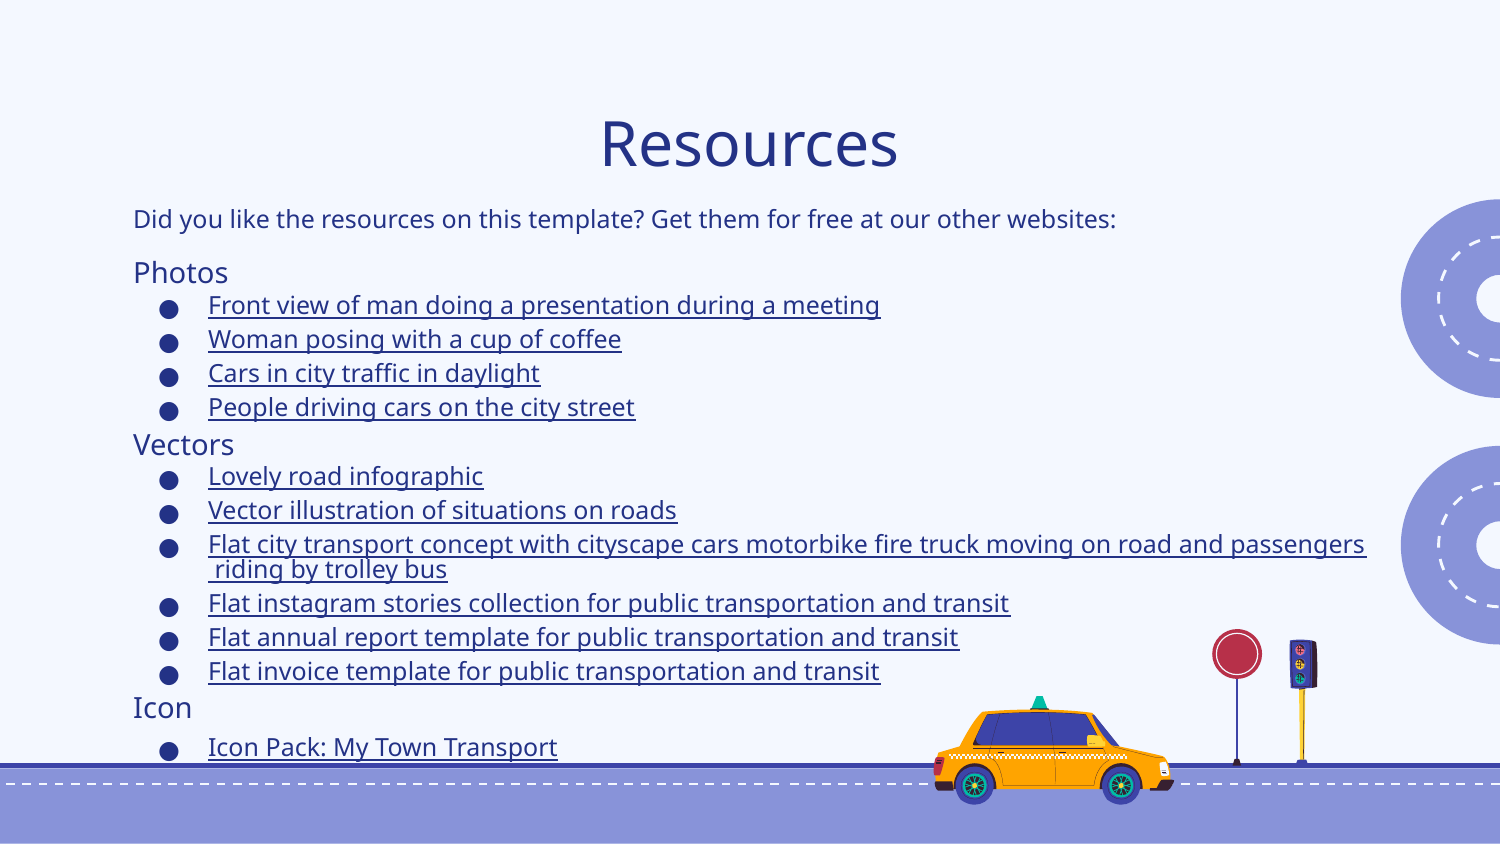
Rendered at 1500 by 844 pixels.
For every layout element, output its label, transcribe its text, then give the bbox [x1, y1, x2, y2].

list Did you like the resources on this template? Get them for free at our other websites: Photos Front view of man doing a presentation during a meeting Woman posing with a cup of coffee Cars in city traffic in daylight People driving cars on the city street Vectors Lovely road infographic Vector illustration of situations on roads Flat city transport concept with cityscape cars motorbike fire truck moving on road and passengers riding by trolley bus Flat instagram stories collection for public transportation and transit Flat annual report template for public transportation and transit Flat invoice template for public transportation and transit Icon Icon Pack: My Town Transport [118, 189, 1382, 756]
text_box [932, 695, 1175, 805]
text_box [1288, 639, 1319, 766]
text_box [1211, 628, 1263, 766]
title Resources [118, 88, 1382, 167]
